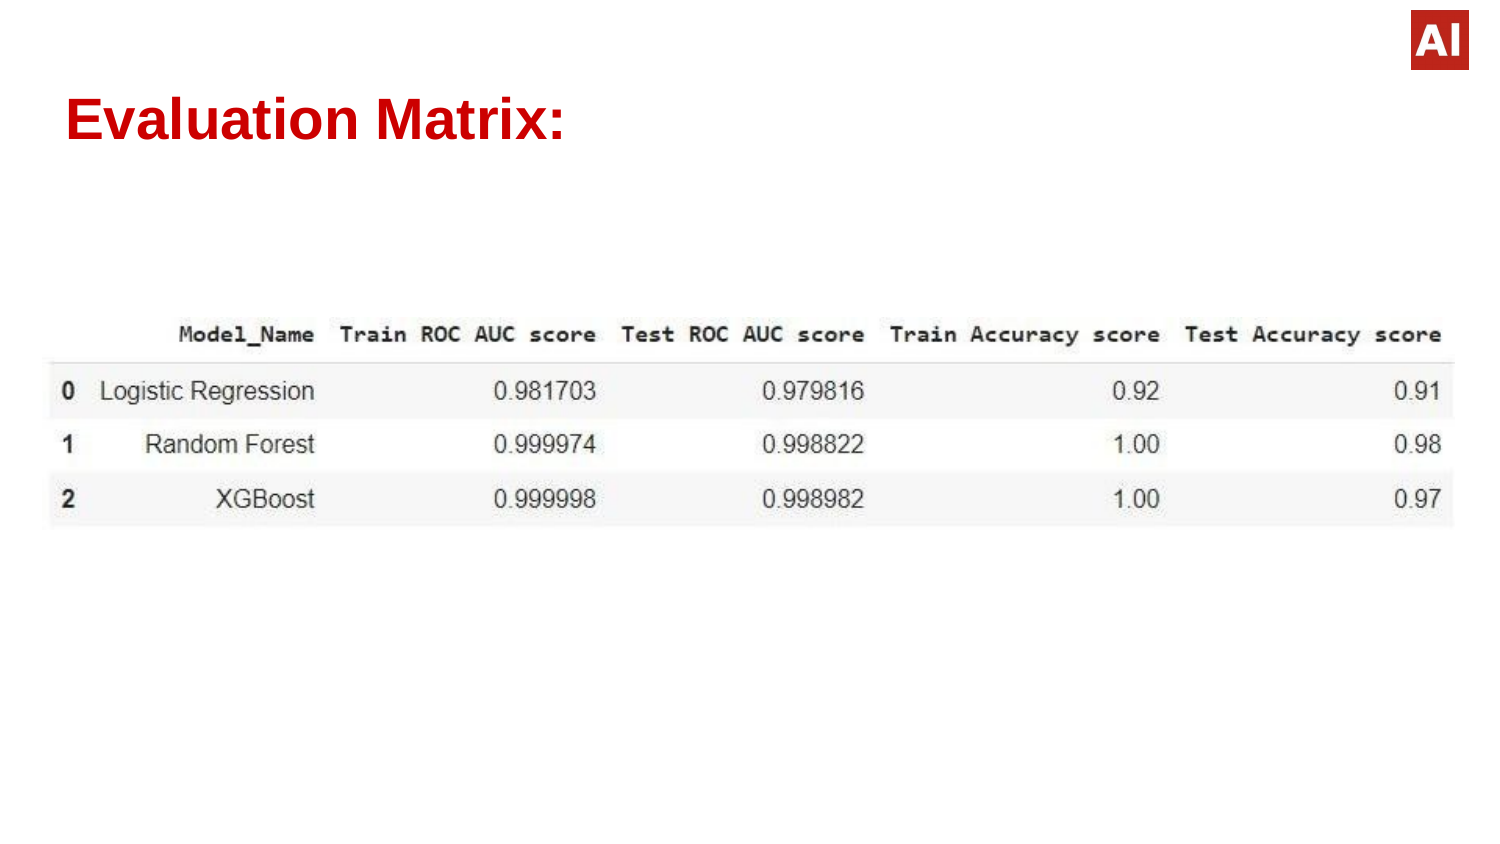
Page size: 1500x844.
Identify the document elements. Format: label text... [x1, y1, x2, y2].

title Evaluation Matrix: [63, 79, 569, 222]
picture [41, 316, 1455, 530]
picture [1411, 10, 1469, 70]
